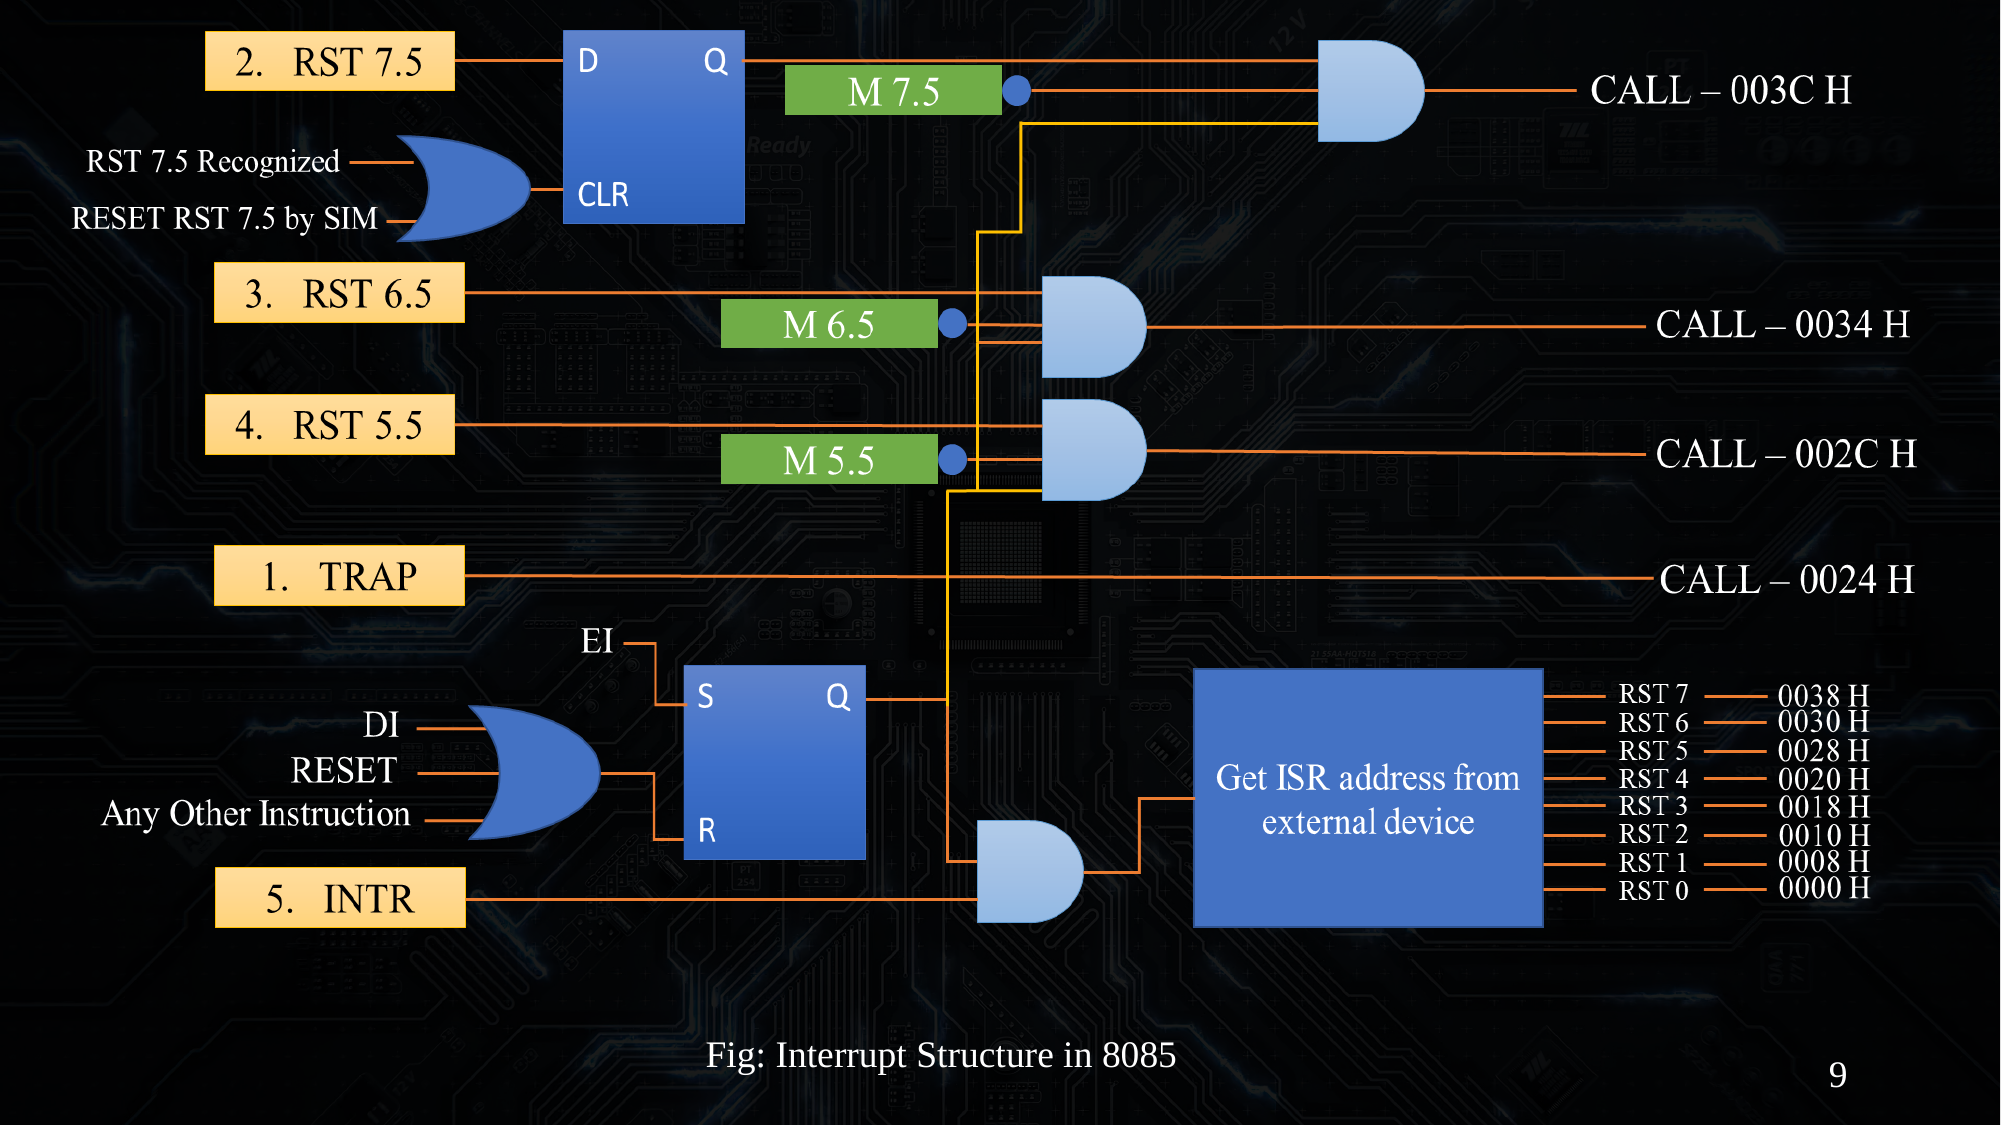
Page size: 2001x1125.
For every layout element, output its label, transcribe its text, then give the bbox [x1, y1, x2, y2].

text_box Fig: Interrupt Structure in 8085 [690, 1022, 1211, 1083]
slide_number 9 [1412, 1042, 1863, 1103]
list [51, 22, 1948, 947]
picture [0, 0, 2001, 1125]
